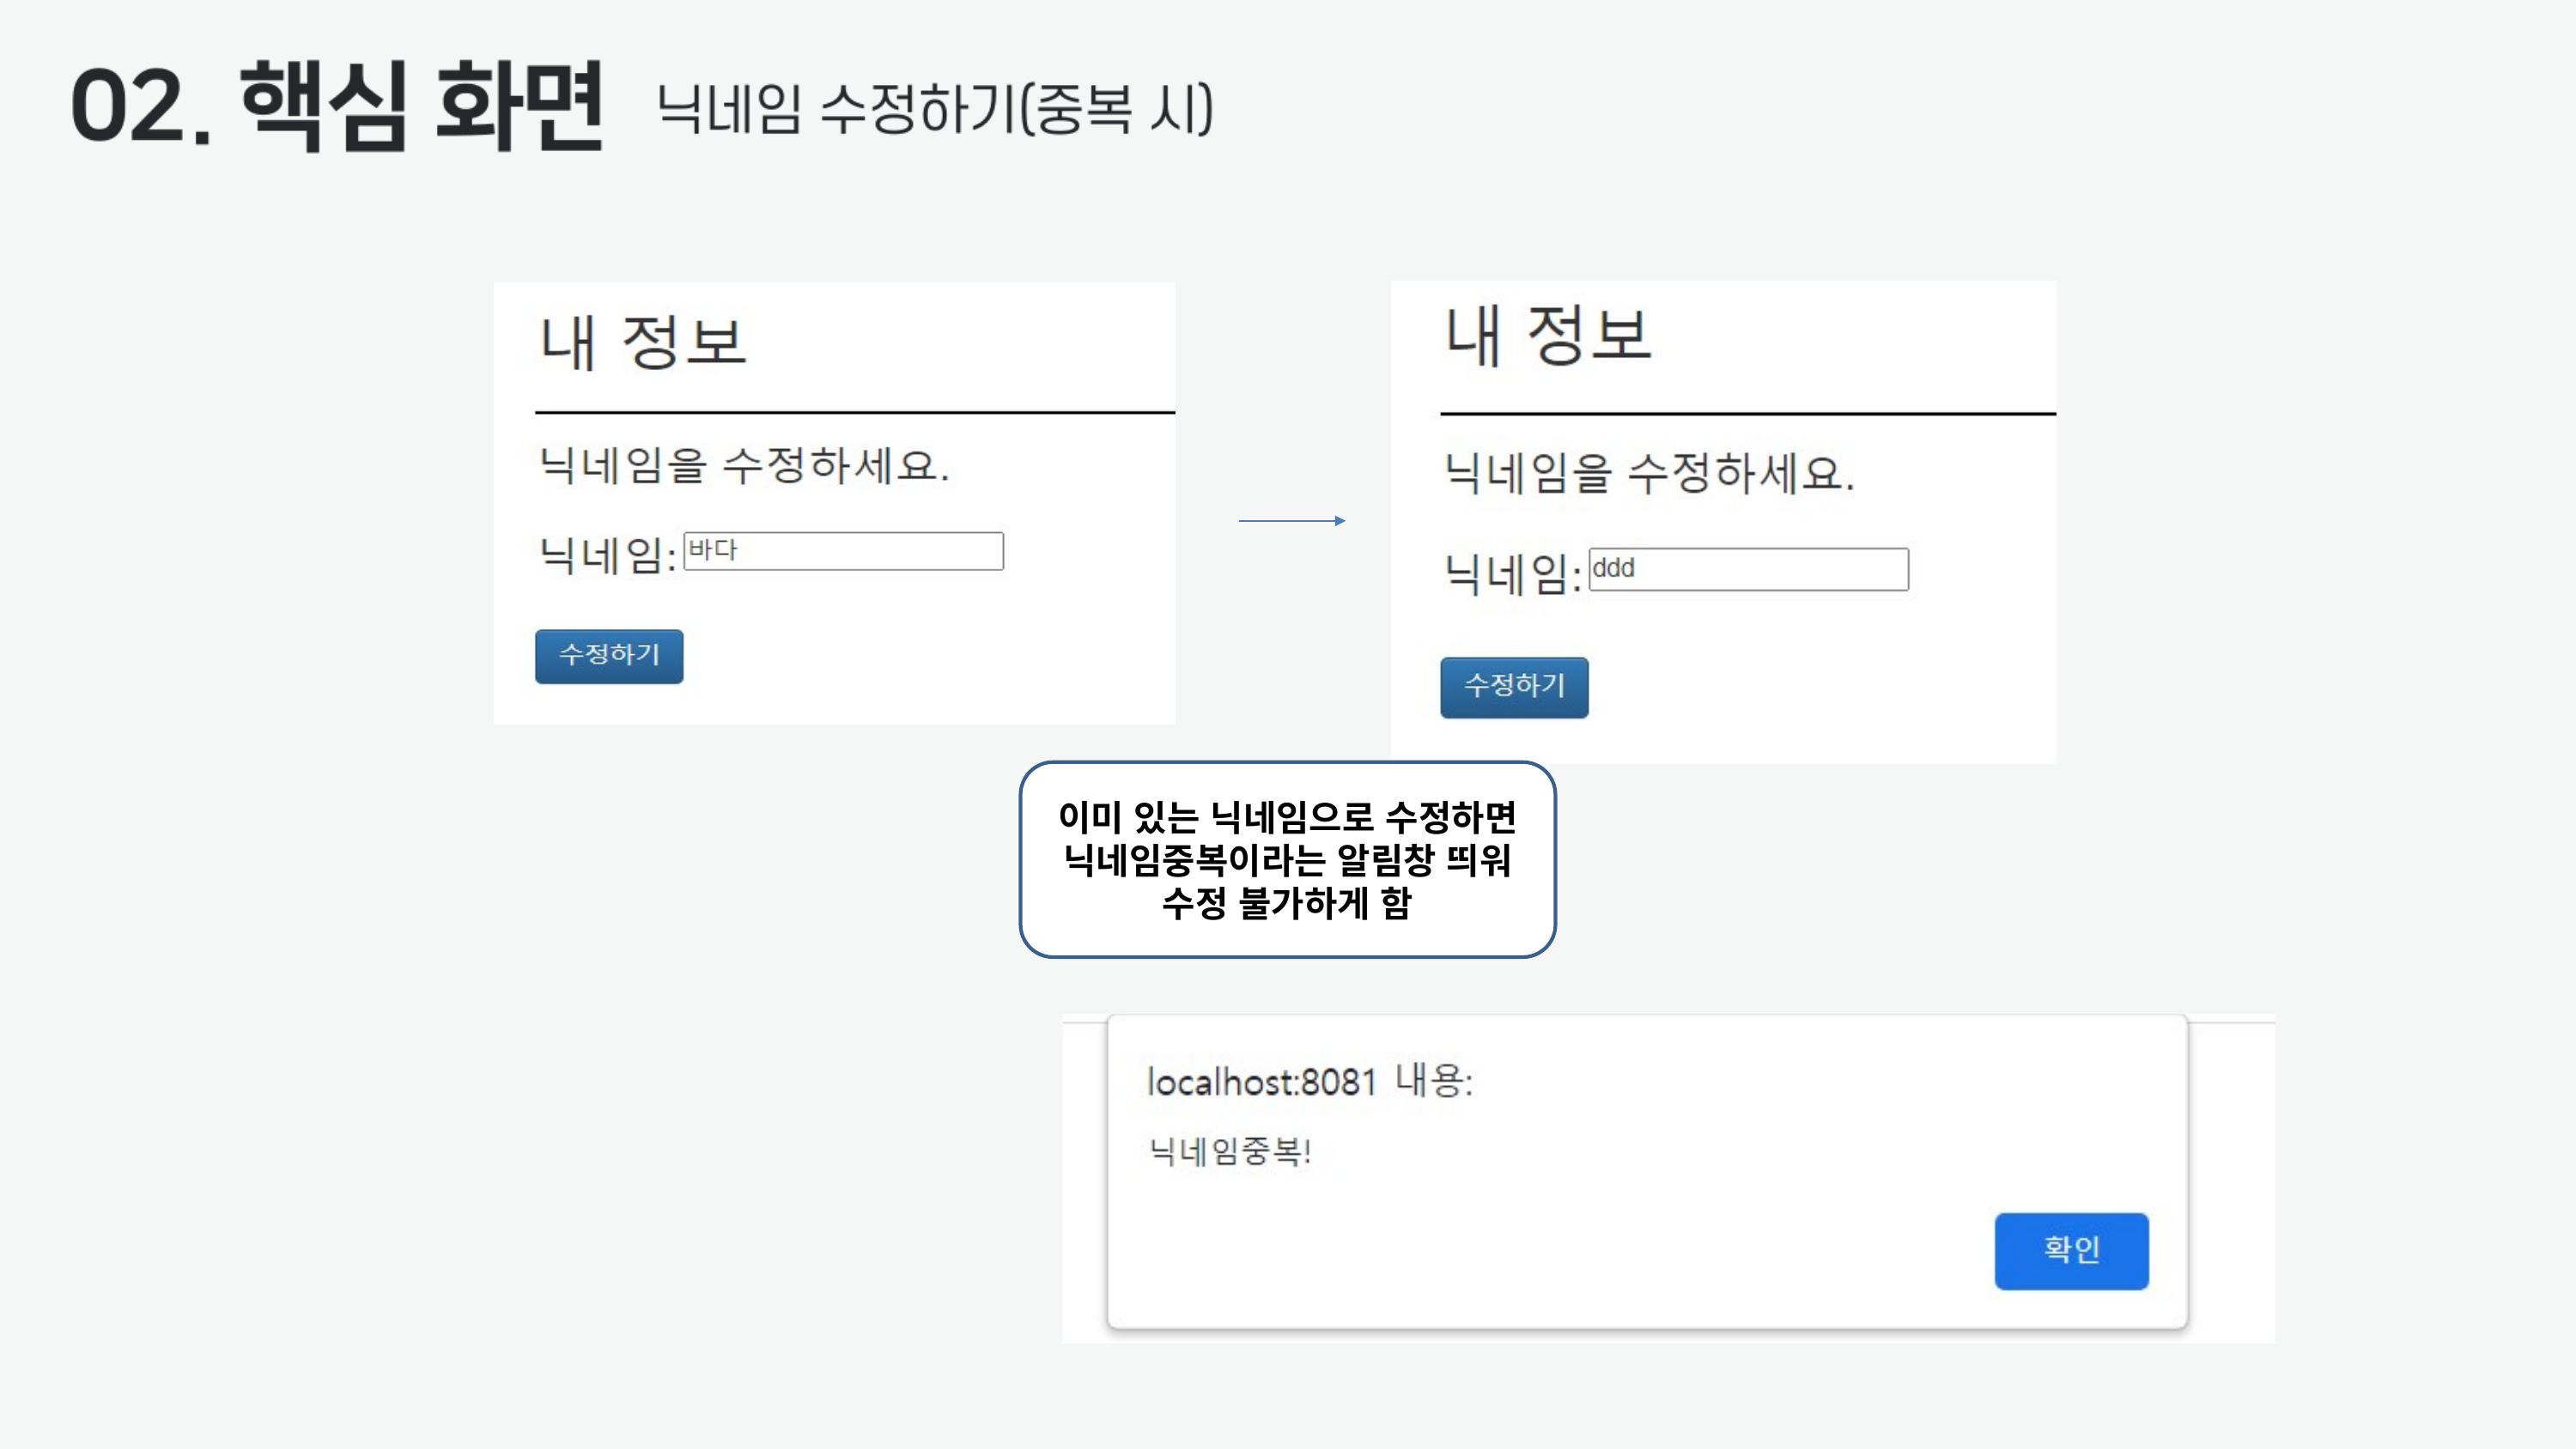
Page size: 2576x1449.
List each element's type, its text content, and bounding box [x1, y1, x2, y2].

picture [493, 282, 1176, 724]
picture [1062, 1013, 2276, 1343]
picture [1391, 281, 2057, 765]
text_box 이미 있는 닉네임으로 수정하면 닉네임중복이라는 알림창 띄워 수정 불가하게 함 [1018, 760, 1558, 960]
picture [53, 26, 1239, 199]
